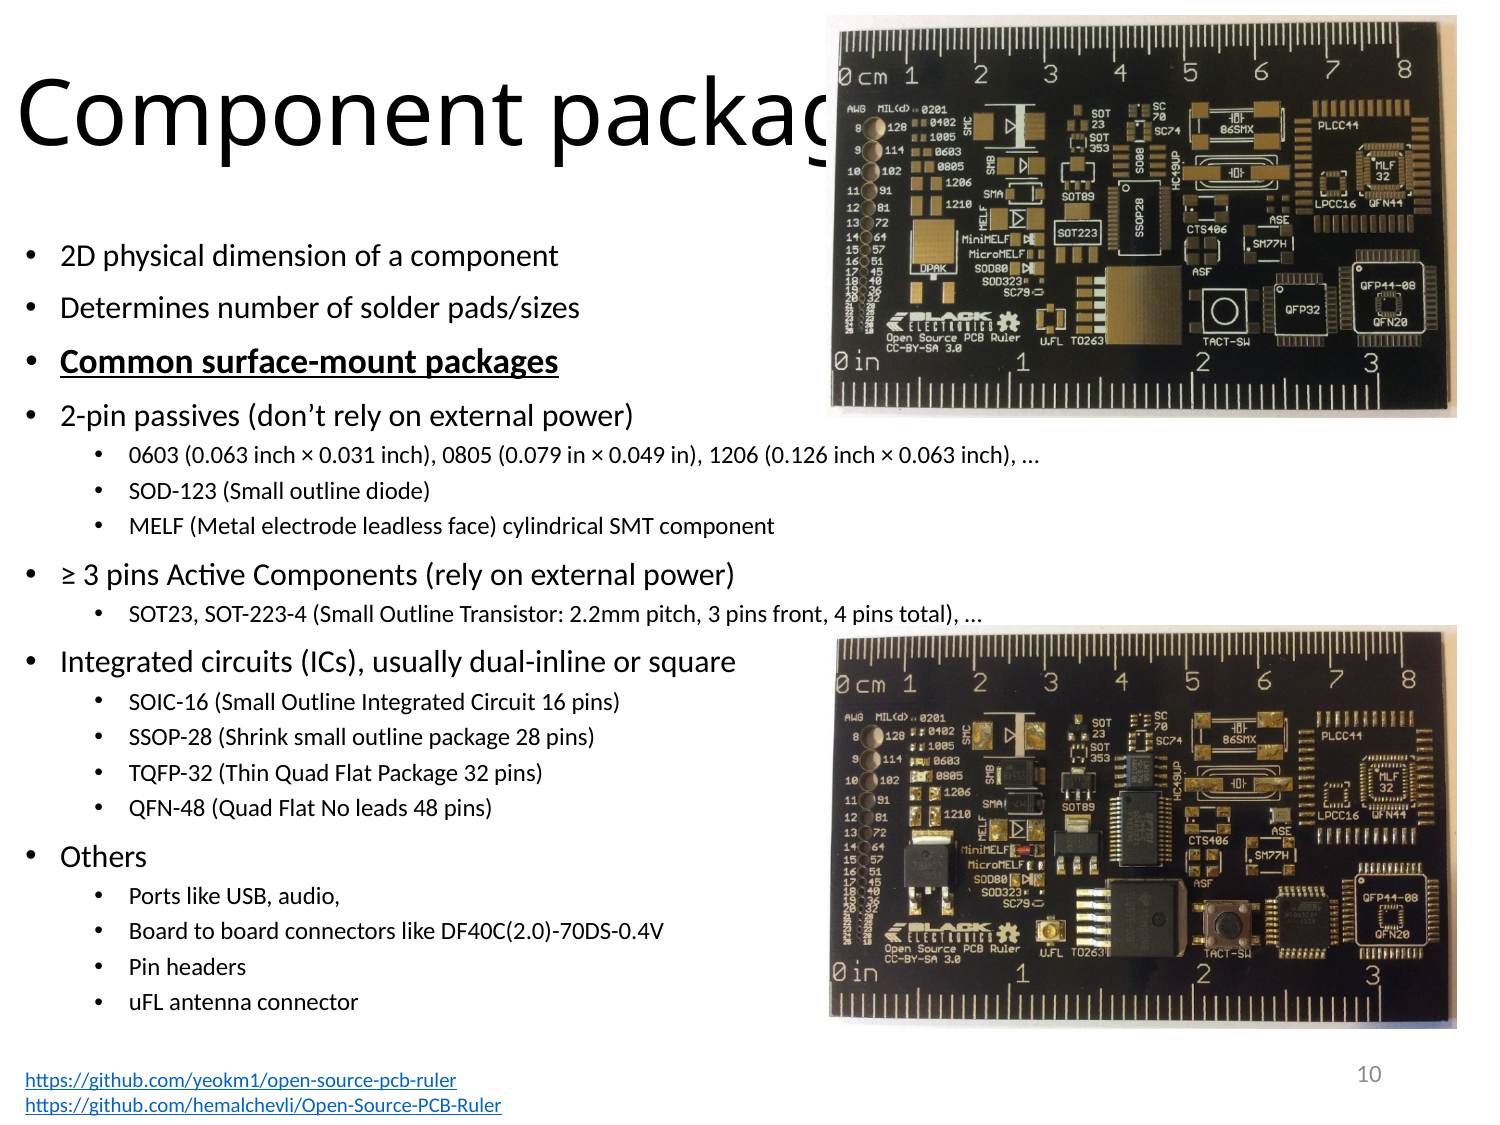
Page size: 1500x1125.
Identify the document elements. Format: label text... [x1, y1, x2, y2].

text_box https://github.com/yeokm1/open-source-pcb-ruler https://github.com/hemalchevli/Open-Source-PCB-Ruler [10, 1059, 525, 1124]
title Component packages [0, 45, 826, 187]
list 2D physical dimension of a component Determines number of solder pads/sizes Common surface-mount packages 2-pin passives (don’t rely on external power) 0603 (0.063 inch × 0.031 inch), 0805 (0.079 in × 0.049 in), 1206 (0.126 inch × 0.063 inch), … SOD-123 (Small outline diode) MELF (Metal electrode leadless face) cylindrical SMT component ≥ 3 pins Active Components (rely on external power) SOT23, SOT-223-4 (Small Outline Transistor: 2.2mm pitch, 3 pins front, 4 pins total), … Integrated circuits (ICs), usually dual-inline or square SOIC-16 (Small Outline Integrated Circuit 16 pins) SSOP-28 (Shrink small outline package 28 pins) TQFP-32 (Thin Quad Flat Package 32 pins) QFN-48 (Quad Flat No leads 48 pins) Others Ports like USB, audio, Board to board connectors like DF40C(2.0)-70DS-0.4V Pin headers uFL antenna connector [10, 231, 1305, 1033]
slide_number 10 [1059, 1042, 1397, 1103]
picture [826, 15, 1457, 418]
picture [826, 625, 1457, 1029]
